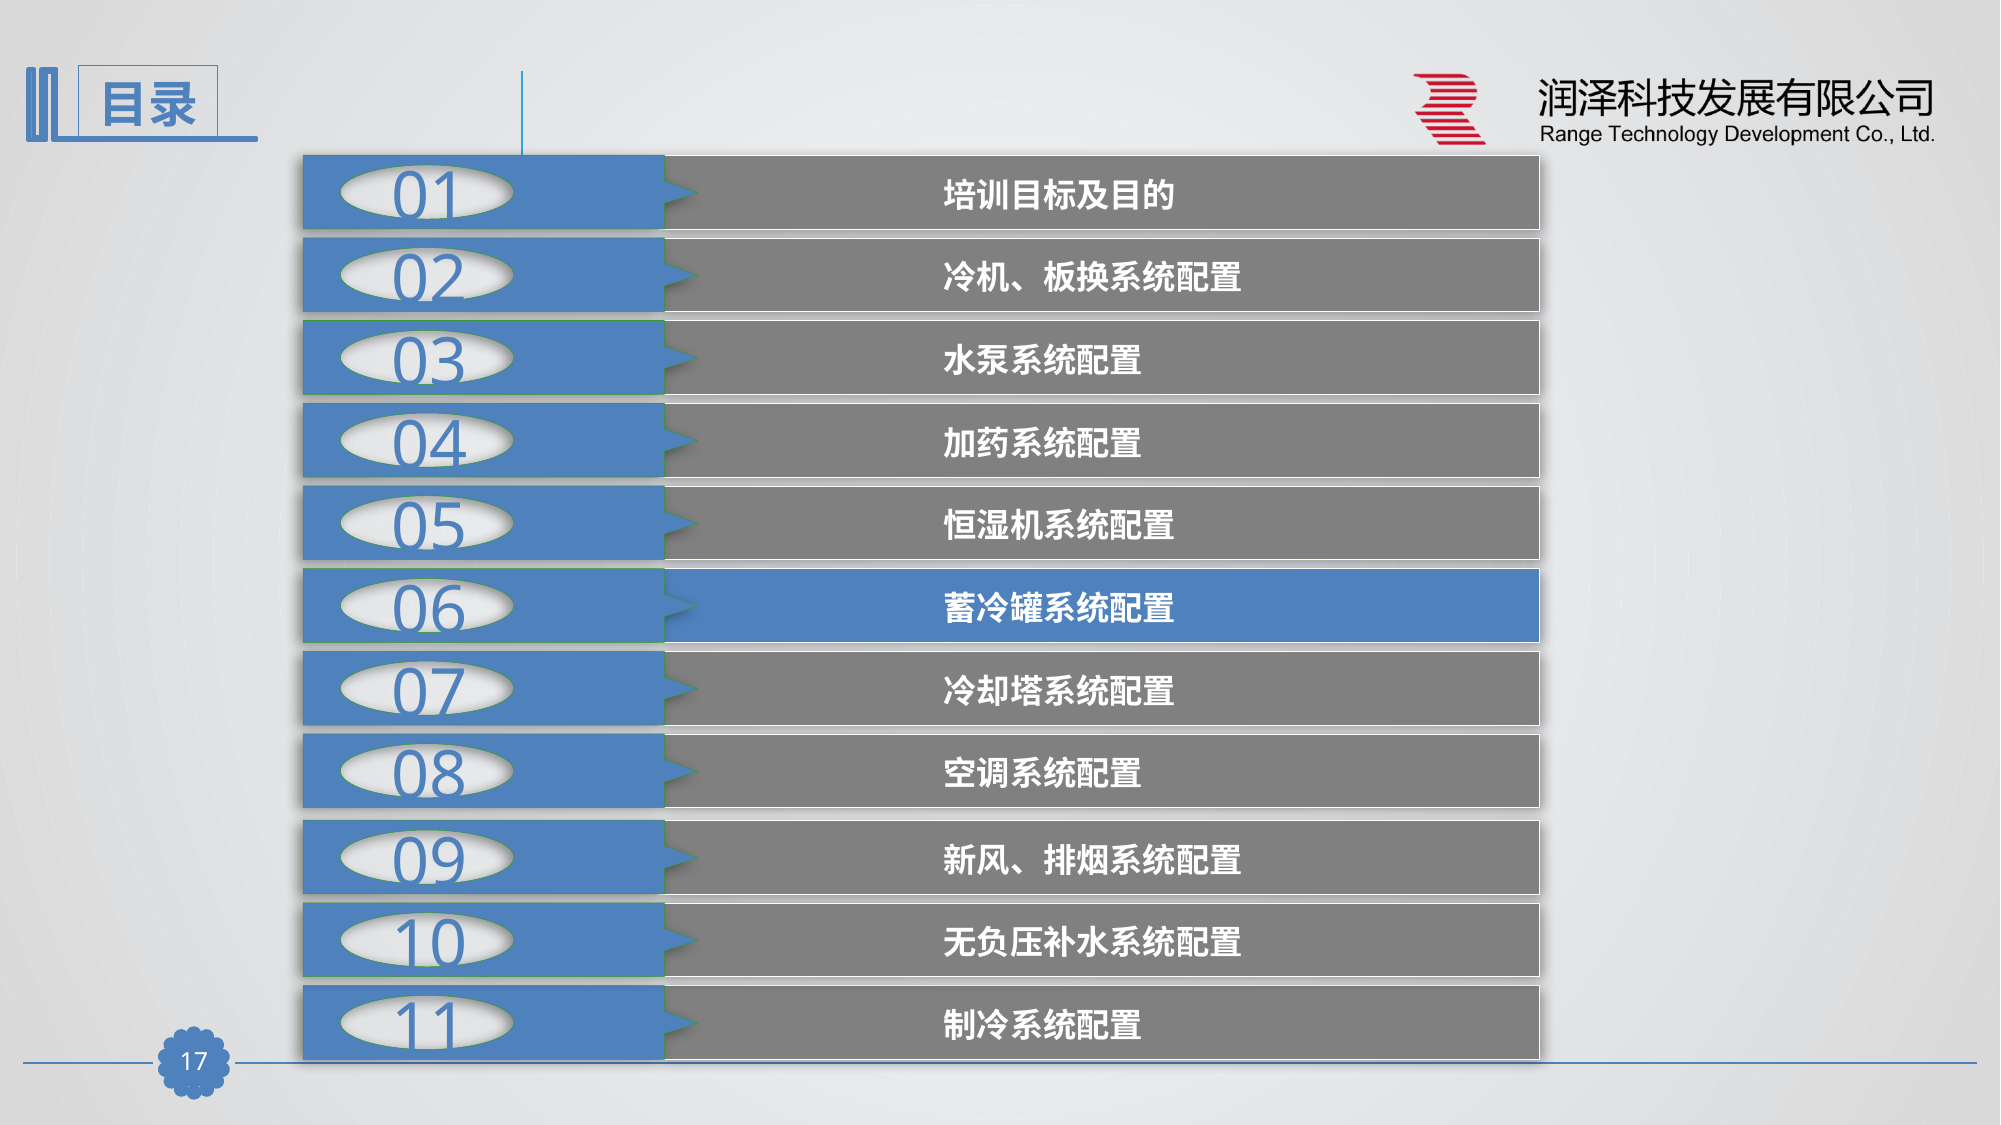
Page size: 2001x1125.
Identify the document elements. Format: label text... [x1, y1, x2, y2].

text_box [302, 396, 1540, 479]
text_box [302, 479, 1540, 561]
picture [1385, 37, 1977, 173]
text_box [302, 727, 1540, 809]
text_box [302, 892, 1540, 990]
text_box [302, 990, 1540, 1073]
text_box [302, 644, 1540, 727]
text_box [302, 148, 1540, 231]
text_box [302, 809, 1540, 892]
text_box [302, 561, 1540, 644]
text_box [302, 313, 1540, 396]
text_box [302, 231, 1540, 313]
slide_number 16 [169, 1039, 218, 1086]
